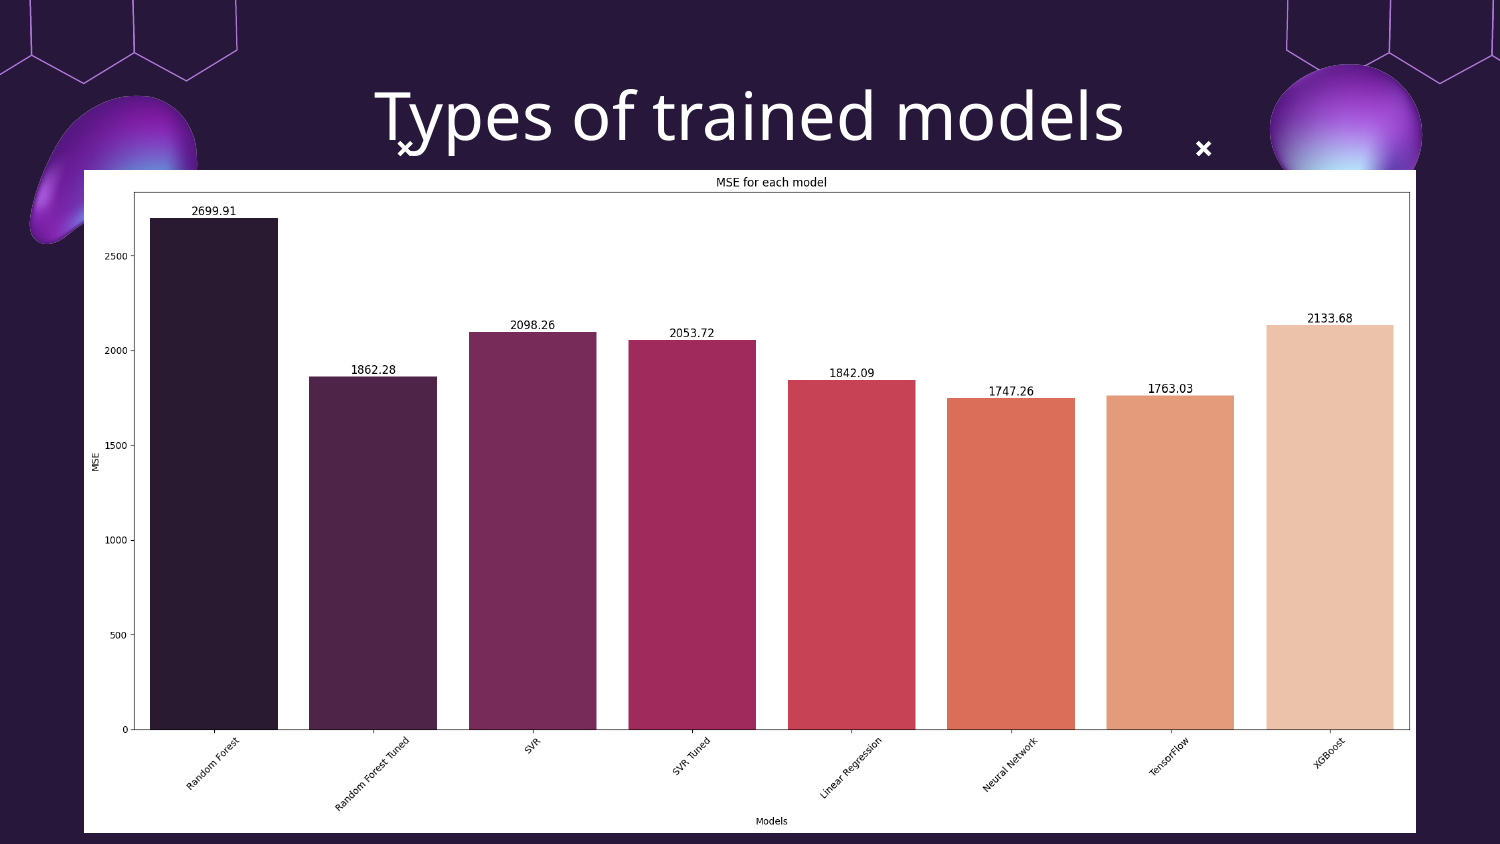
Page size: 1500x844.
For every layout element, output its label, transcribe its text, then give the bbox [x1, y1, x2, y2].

picture [0, 33, 1448, 834]
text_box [398, 141, 412, 156]
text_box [1197, 141, 1211, 156]
title Types of trained models [116, 58, 1269, 153]
